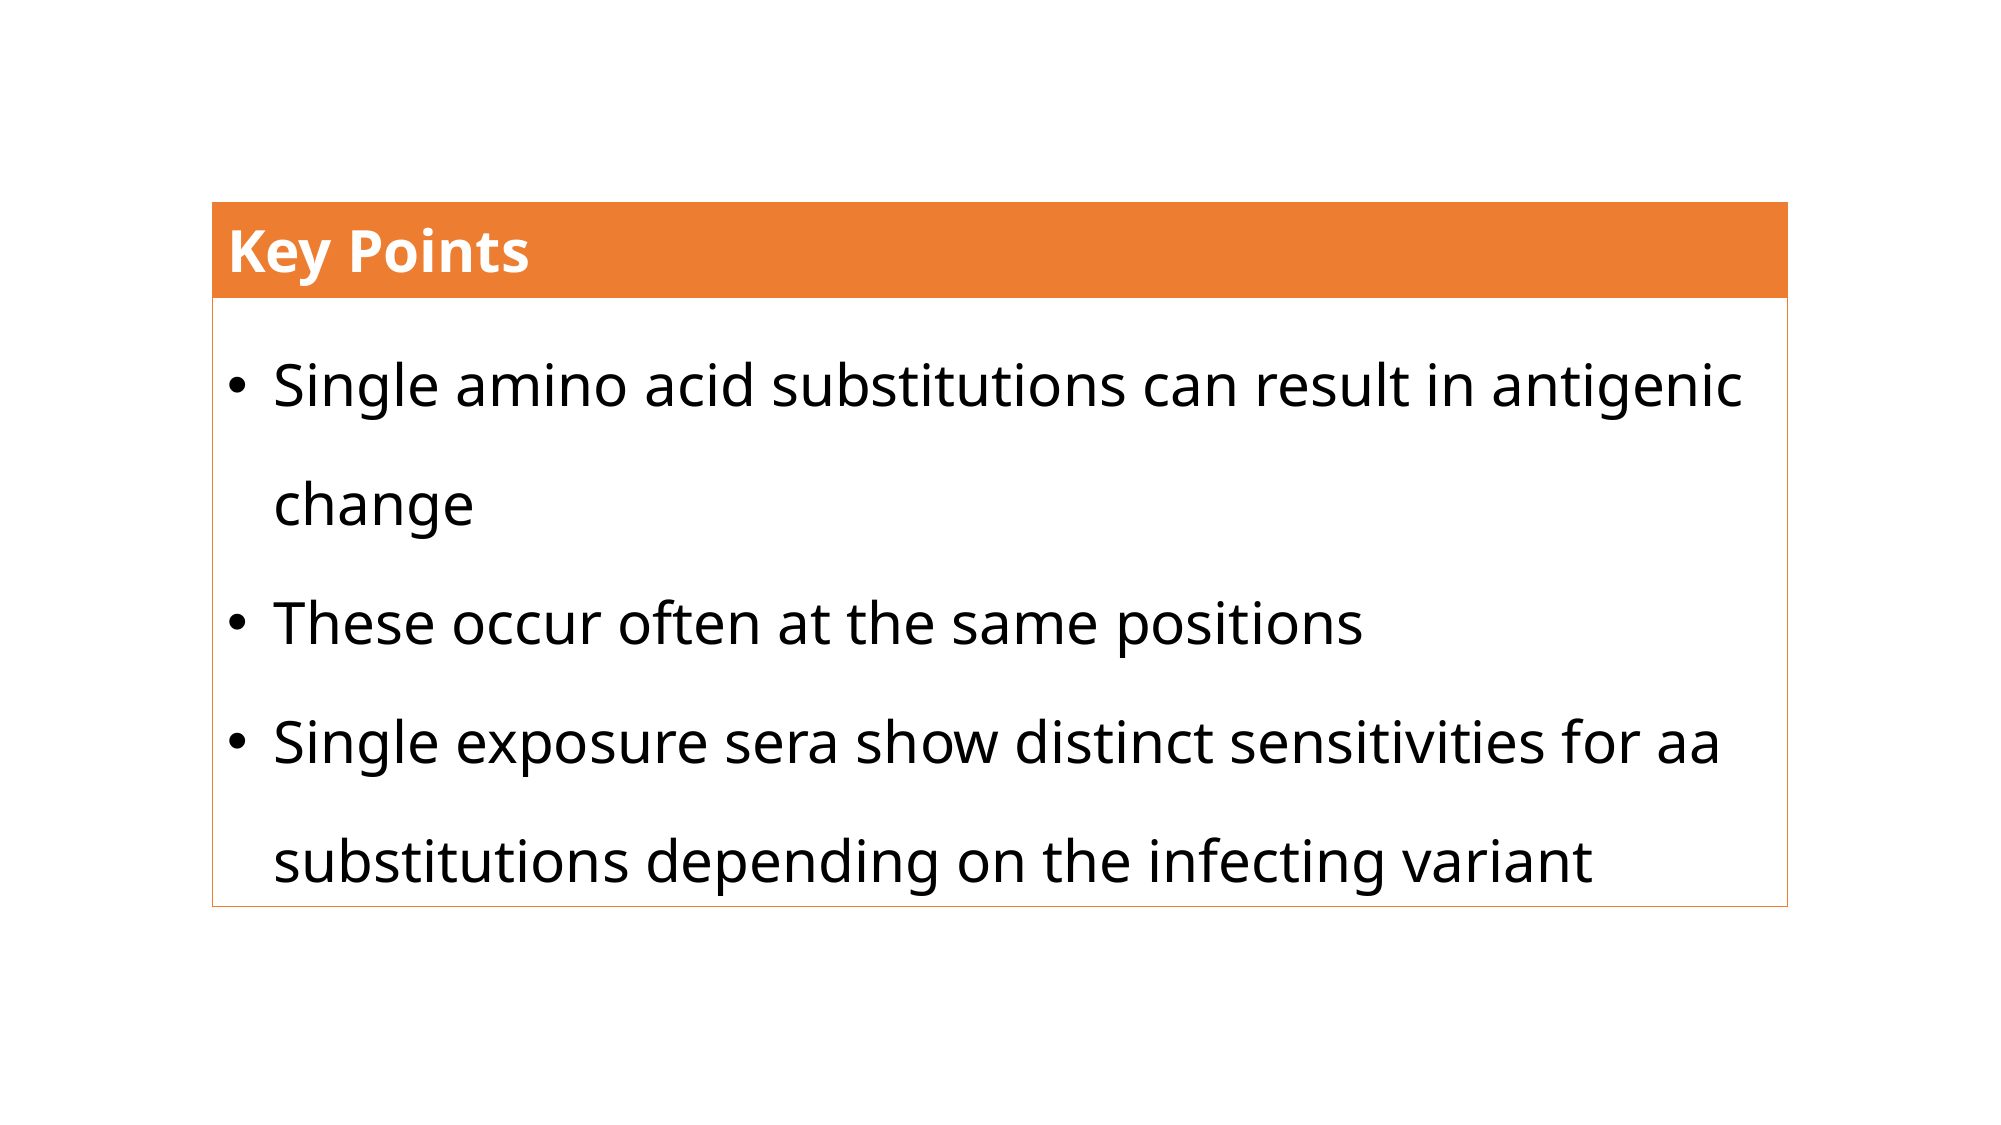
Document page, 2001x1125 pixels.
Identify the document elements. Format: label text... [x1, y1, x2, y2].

table_cell Single amino acid substitutions can result in antigenic change These occur often at the same positions Single exposure sera show distinct sensitivities for aa substitutions depending on the infecting variant [213, 298, 1787, 906]
table_header Key Points [213, 203, 1787, 297]
